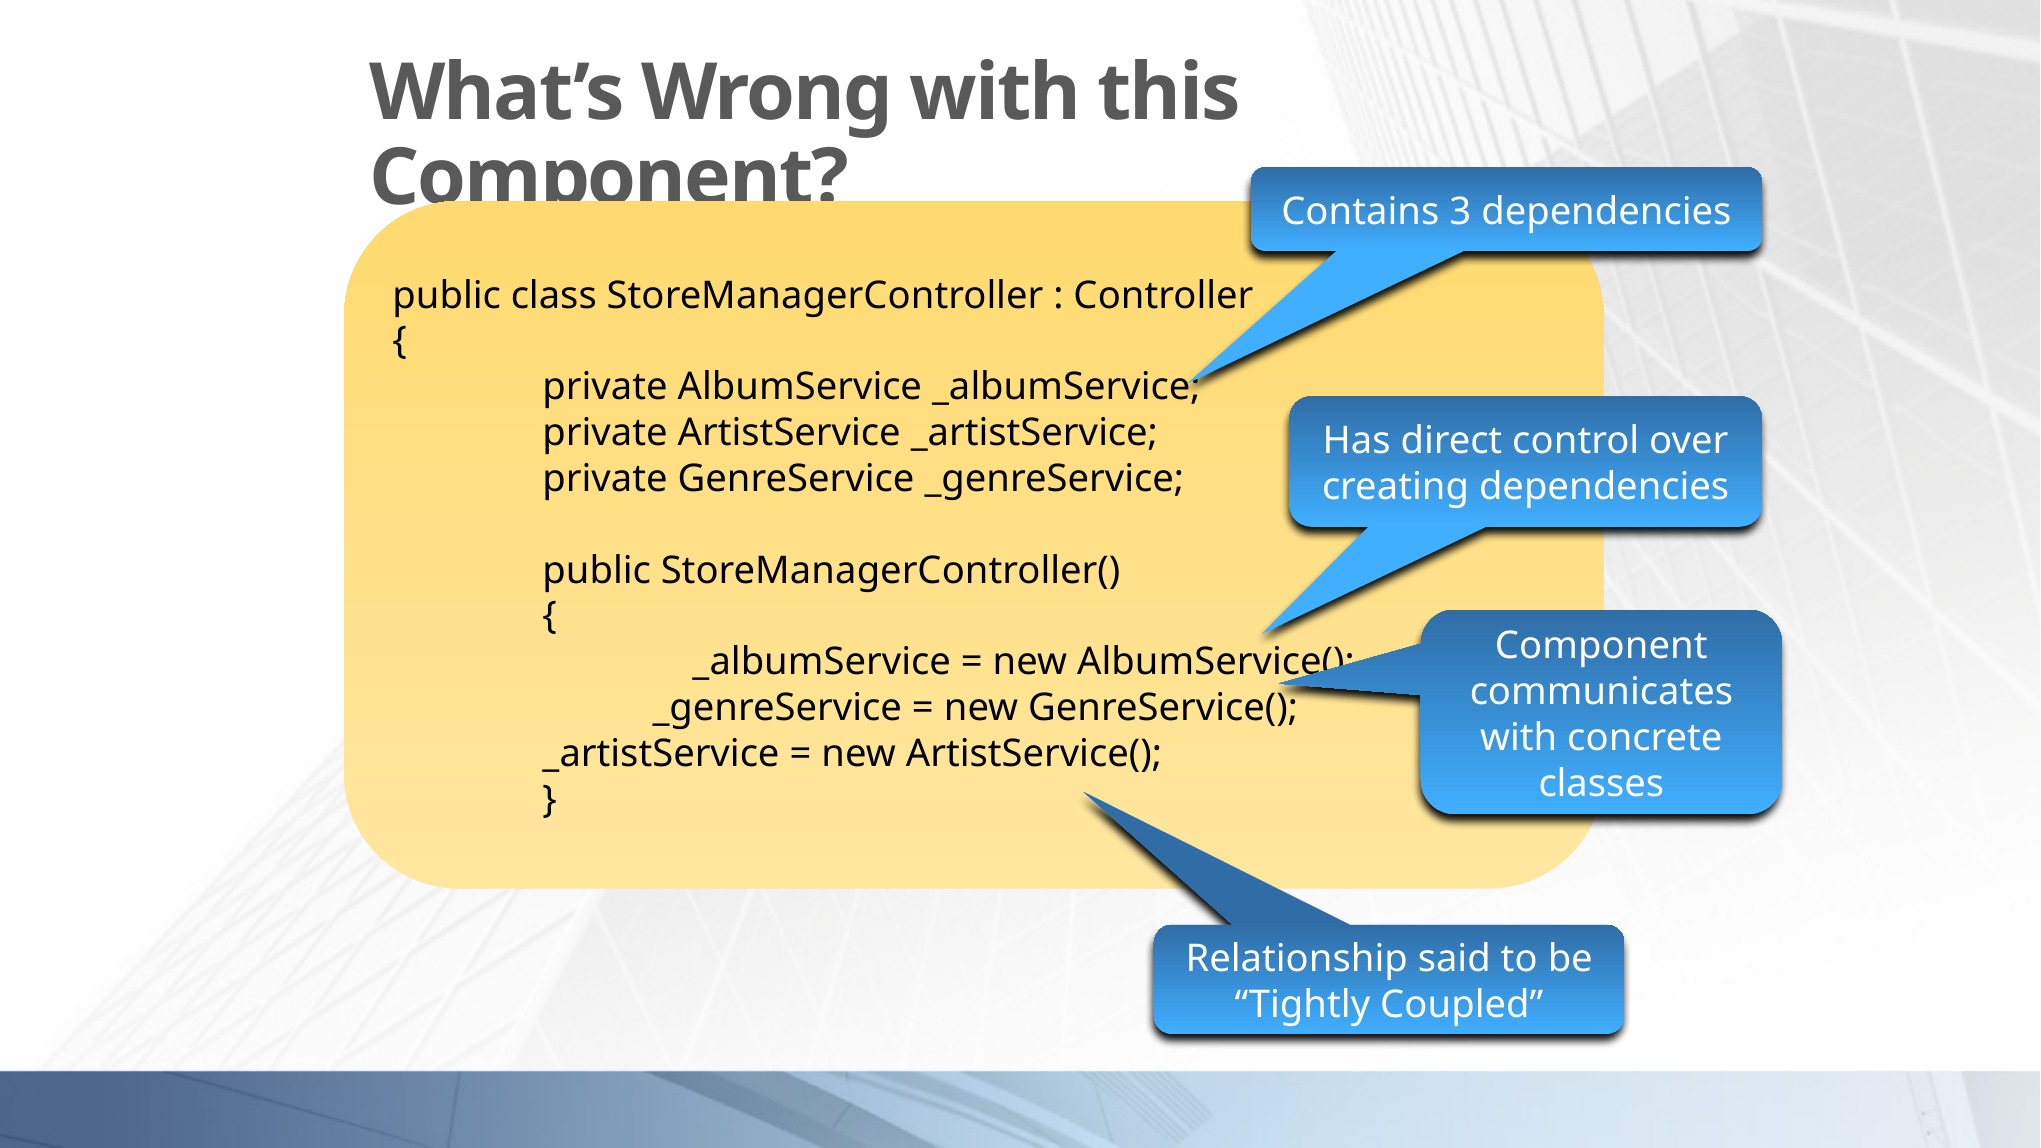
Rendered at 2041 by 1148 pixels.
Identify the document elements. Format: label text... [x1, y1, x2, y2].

picture [0, 0, 2041, 1148]
text_box public class StoreManagerController : Controller { private AlbumService _albumService; private ArtistService _artistService; private GenreService _genreService; public StoreManagerController() { _albumService = new AlbumService(); _genreService = new GenreService(); _artistService = new ArtistService(); } [342, 198, 1606, 891]
text_box Has direct control over creating dependencies [1259, 394, 1764, 636]
title What’s Wrong with this Component? [369, 51, 1671, 222]
text_box Contains 3 dependencies [1185, 165, 1764, 386]
text_box Component communicates with concrete classes [1276, 607, 1785, 817]
text_box Relationship said to be “Tightly Coupled” [1081, 789, 1627, 1037]
